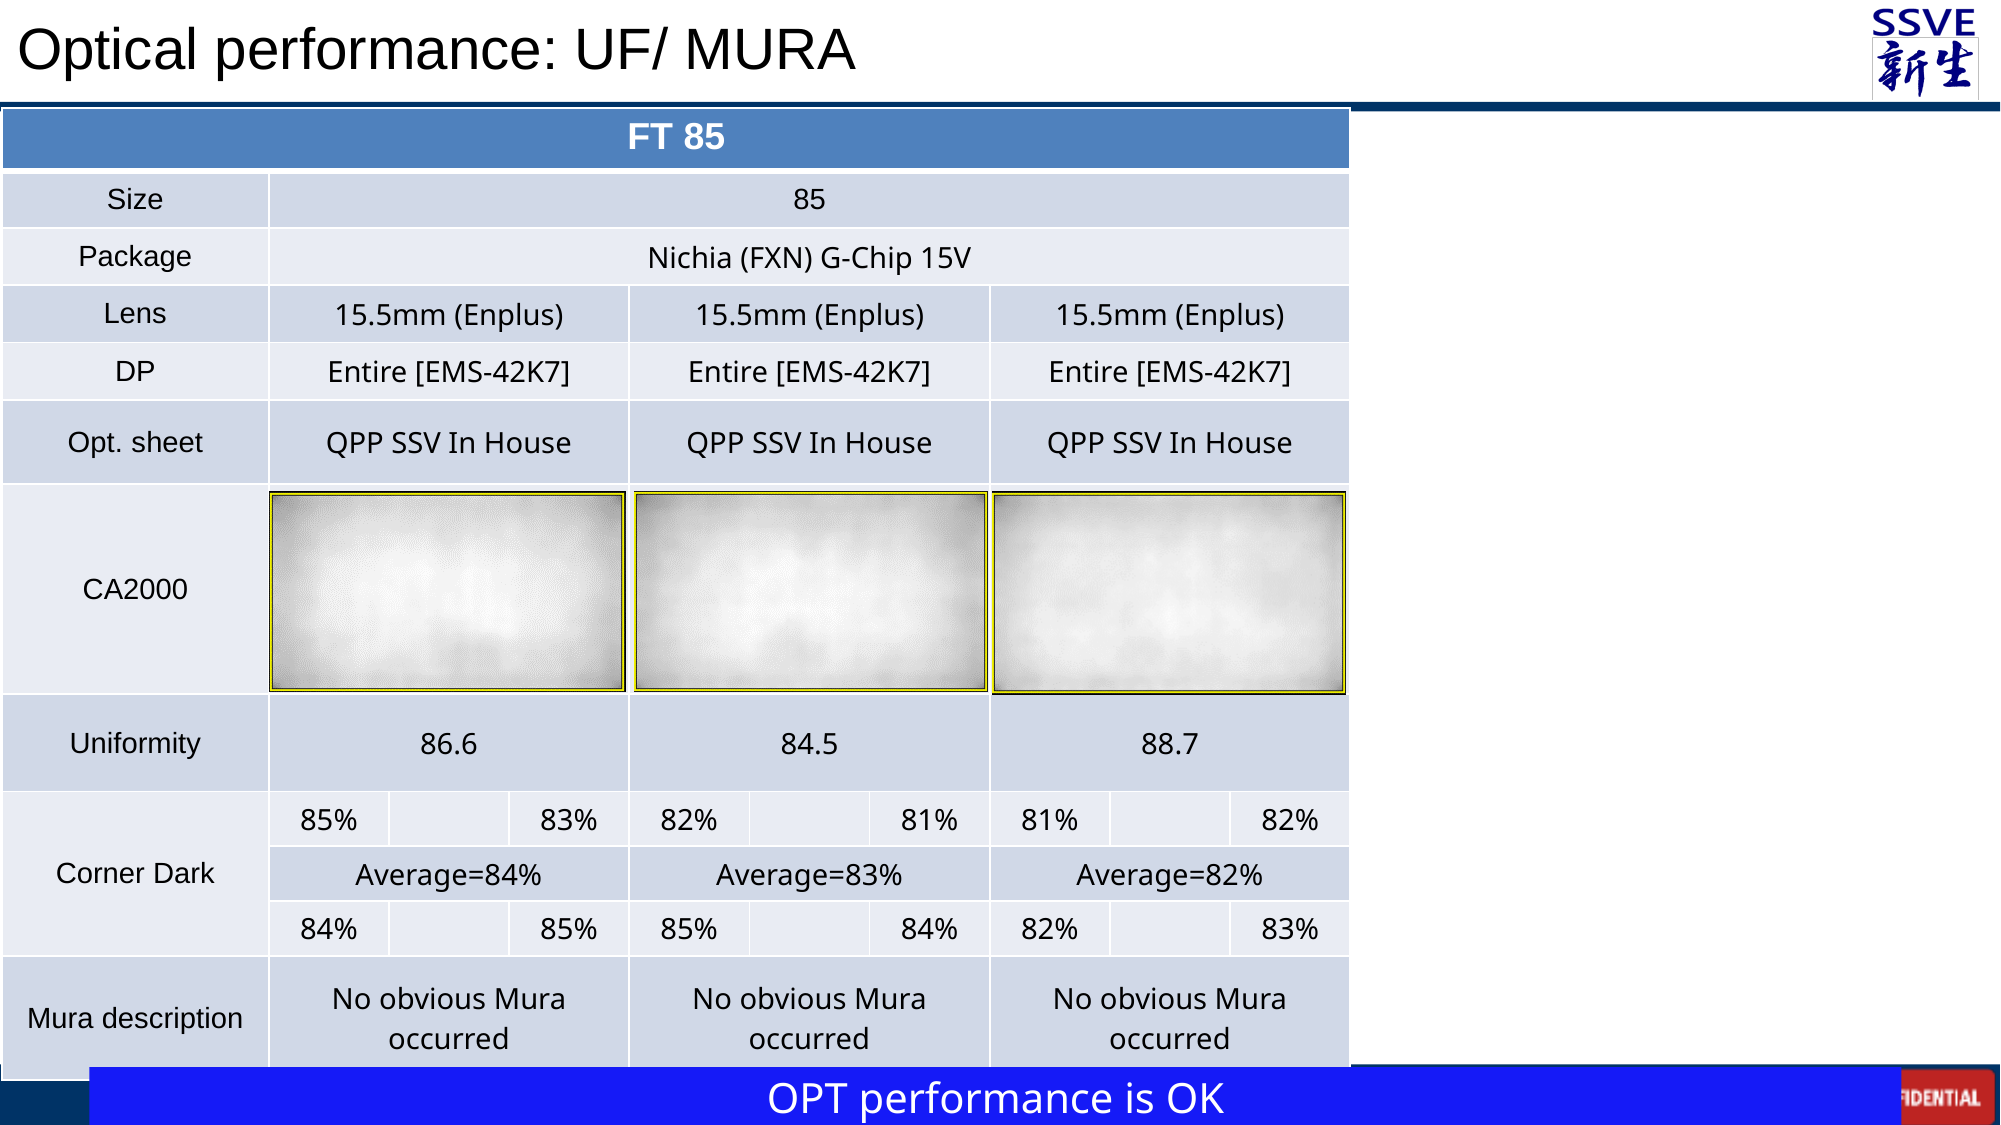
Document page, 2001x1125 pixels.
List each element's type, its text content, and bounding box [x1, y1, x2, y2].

table_cell [1111, 902, 1229, 955]
table_cell [270, 485, 628, 693]
text_box OPT performance is OK [88, 1066, 1902, 1125]
table_cell [390, 792, 508, 845]
picture [269, 491, 626, 692]
table_cell 85% [270, 792, 388, 845]
table_cell [390, 902, 508, 955]
table_cell Average=84% [270, 847, 628, 900]
table_cell CA2000 [3, 485, 268, 693]
table_cell No obvious Mura occurred [630, 957, 989, 1066]
table_cell 15.5mm (Enplus) [991, 286, 1349, 342]
table_cell Average=82% [991, 847, 1349, 900]
table_cell QPP SSV In House [630, 401, 989, 483]
table_cell 83% [510, 792, 628, 845]
table_cell Package [3, 229, 268, 284]
table_cell 15.5mm (Enplus) [270, 286, 628, 342]
table_cell 85 [270, 174, 1349, 227]
table_cell 86.6 [270, 695, 628, 791]
table_cell 83% [1231, 902, 1349, 955]
table_cell [630, 485, 989, 693]
table_cell QPP SSV In House [991, 401, 1349, 483]
title Optical performance: UF/ MURA [2, 2, 1728, 100]
table_cell 84% [870, 902, 989, 955]
table_cell QPP SSV In House [270, 401, 628, 483]
table_cell [750, 902, 869, 955]
table_cell Entire [EMS-42K7] [630, 343, 989, 399]
table_cell No obvious Mura occurred [270, 957, 628, 1066]
table_cell Size [3, 174, 268, 227]
table_cell [991, 485, 1349, 693]
table_cell 82% [991, 902, 1109, 955]
table_cell 85% [630, 902, 749, 955]
picture [1795, 1064, 2000, 1125]
table_cell Nichia (FXN) G-Chip 15V [270, 229, 1349, 284]
table_cell DP [3, 343, 268, 399]
table_header FT 85 [3, 109, 1349, 168]
table_cell 81% [991, 792, 1109, 845]
table_cell Entire [EMS-42K7] [991, 343, 1349, 399]
table_cell [750, 792, 869, 845]
table_cell Uniformity [3, 695, 268, 791]
table_cell 15.5mm (Enplus) [630, 286, 989, 342]
table_cell Entire [EMS-42K7] [270, 343, 628, 399]
table_cell No obvious Mura occurred [991, 957, 1349, 1066]
table_cell 81% [870, 792, 989, 845]
picture [634, 491, 988, 692]
table_cell 82% [1231, 792, 1349, 845]
table_cell 84.5 [630, 695, 989, 791]
table_cell Mura description [3, 957, 268, 1079]
table_cell Average=83% [630, 847, 989, 900]
table_cell [1111, 792, 1229, 845]
picture [992, 491, 1346, 695]
table_cell Lens [3, 286, 268, 342]
table_cell 82% [630, 792, 749, 845]
table_cell 84% [270, 902, 388, 955]
table_cell 85% [510, 902, 628, 955]
picture [1870, 2, 1982, 100]
table_cell Corner Dark [3, 792, 268, 955]
table_cell Opt. sheet [3, 401, 268, 483]
table_cell 88.7 [991, 695, 1349, 791]
